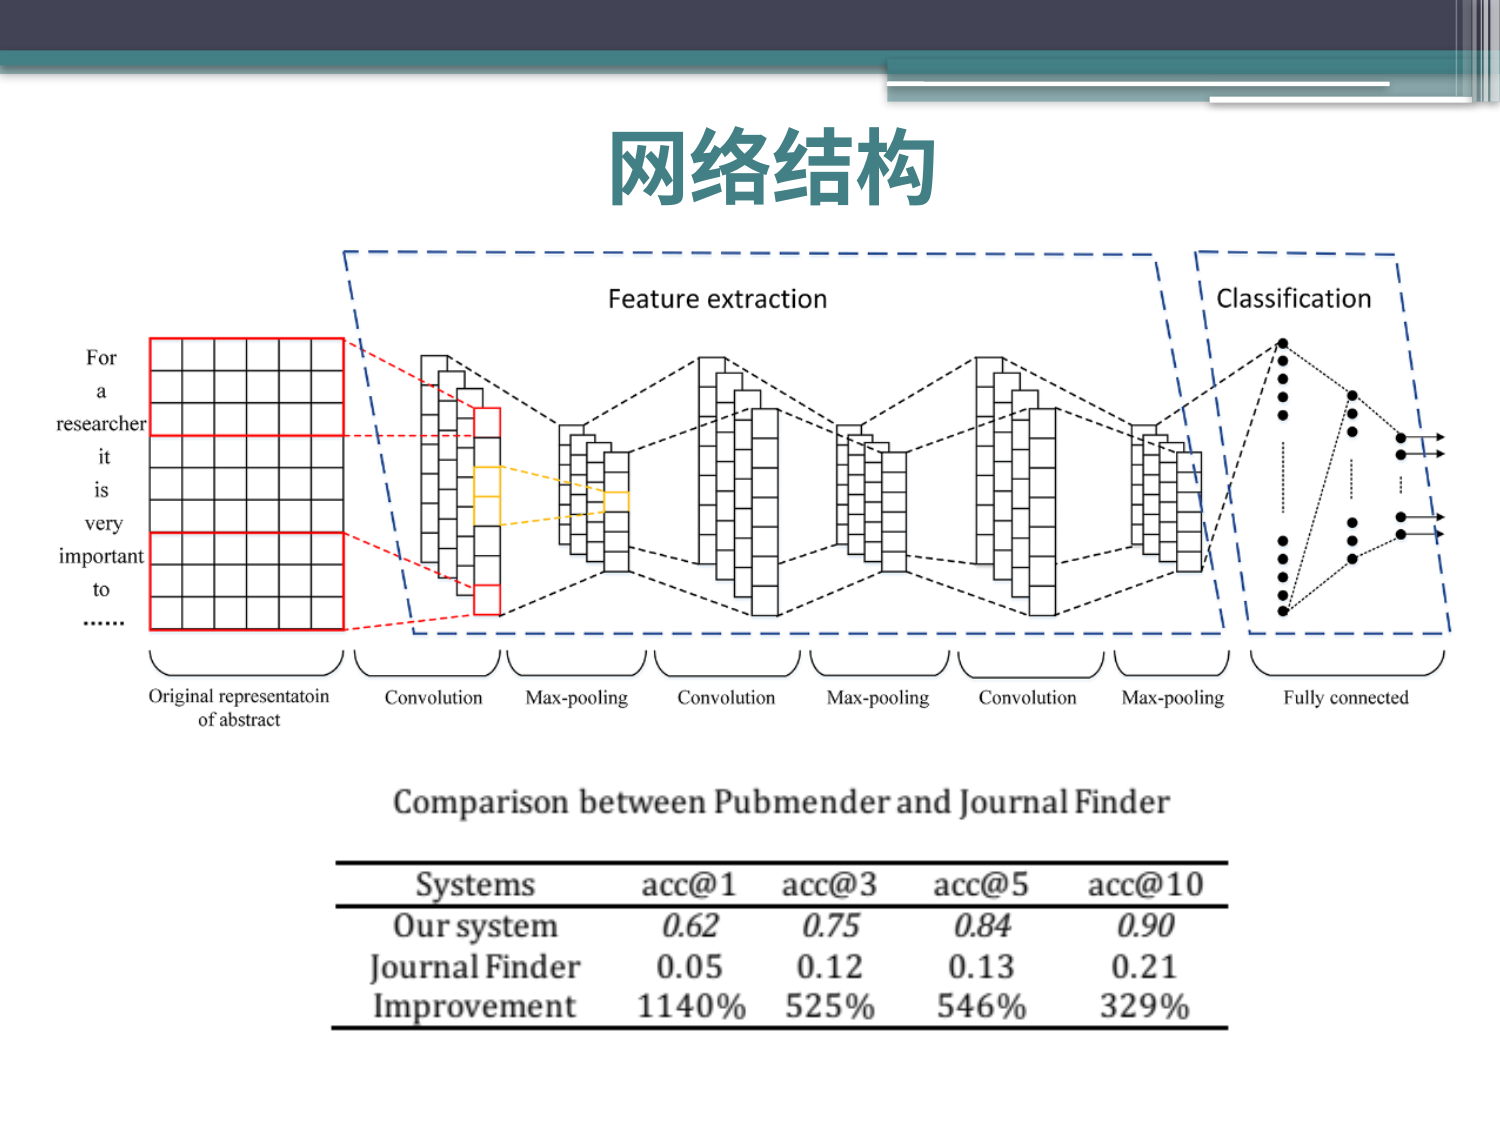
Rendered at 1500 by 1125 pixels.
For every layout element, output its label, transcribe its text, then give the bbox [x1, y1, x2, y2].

picture [113, 780, 1448, 1107]
picture [45, 249, 1456, 740]
text_box 网络结构 [97, 107, 1448, 209]
